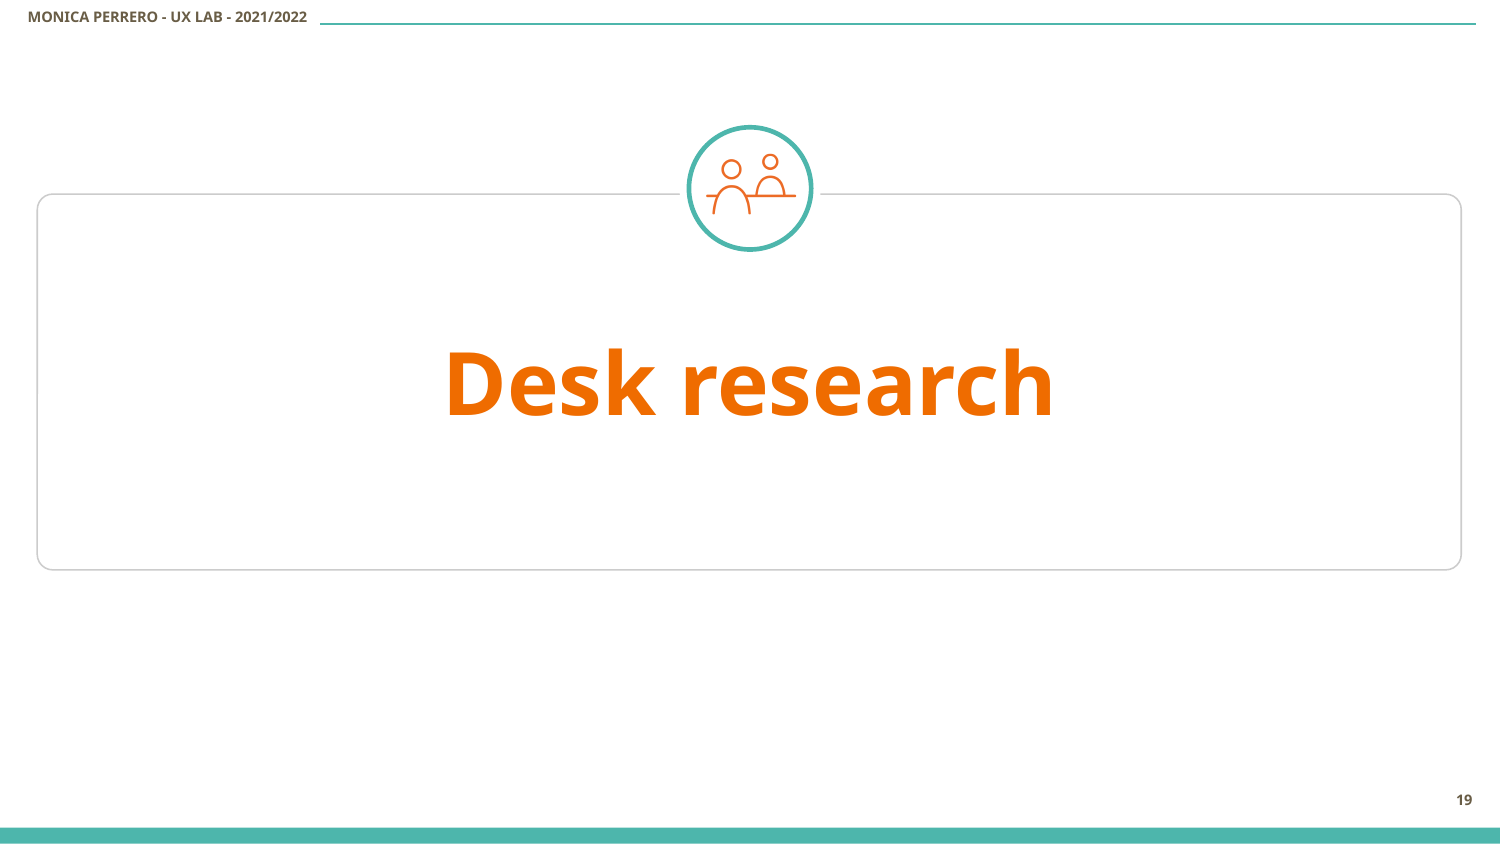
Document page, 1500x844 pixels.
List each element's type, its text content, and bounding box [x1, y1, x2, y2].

slide_number ‹#› [1389, 764, 1480, 830]
title Desk research [46, 207, 1453, 555]
picture [674, 122, 829, 228]
slide_number ‹#› [1397, 768, 1488, 834]
